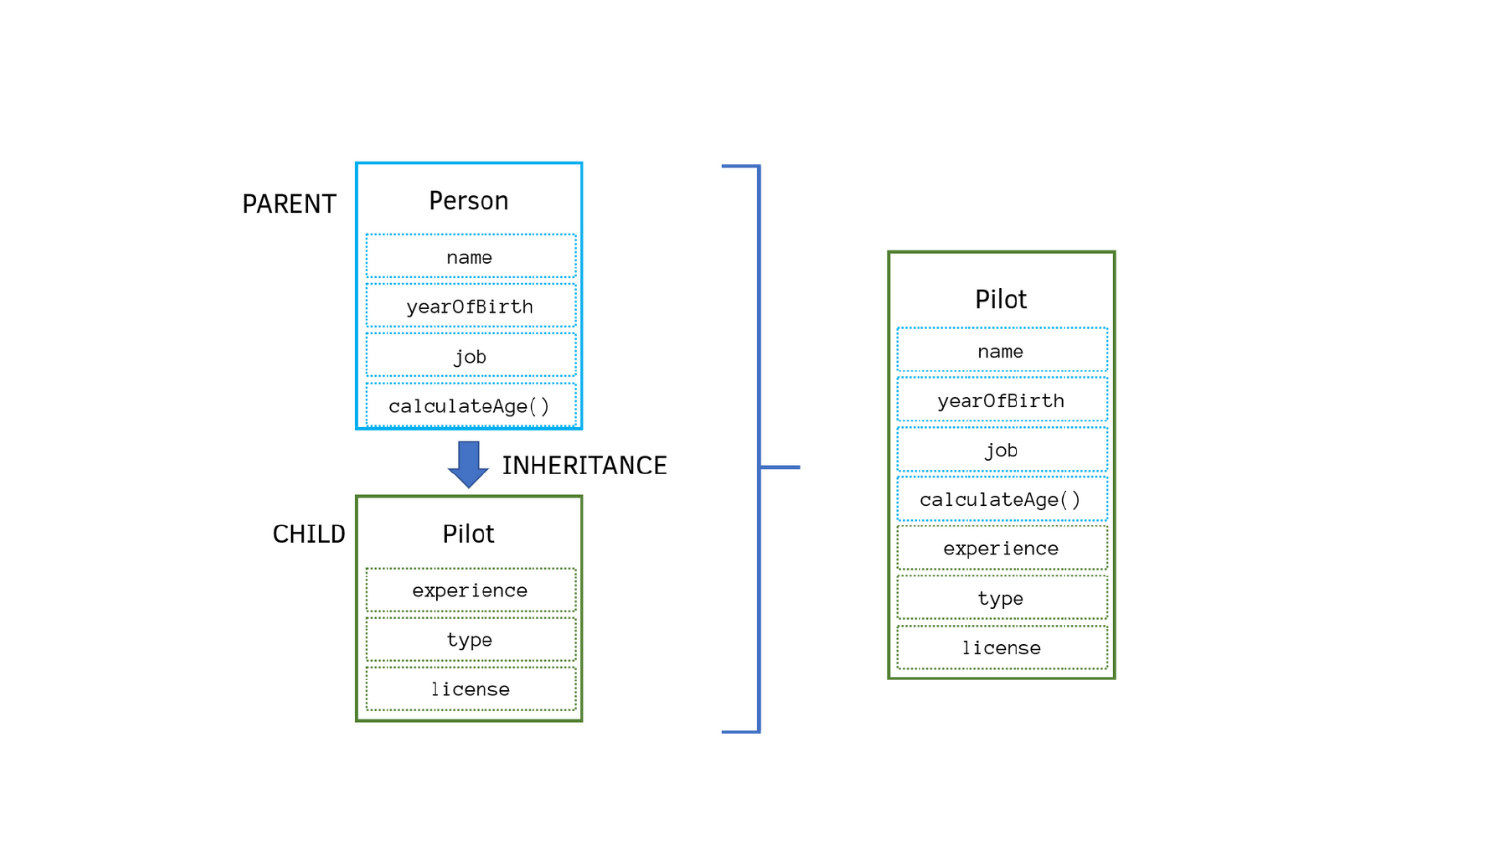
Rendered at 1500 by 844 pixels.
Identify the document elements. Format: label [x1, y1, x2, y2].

picture [0, 61, 1500, 783]
